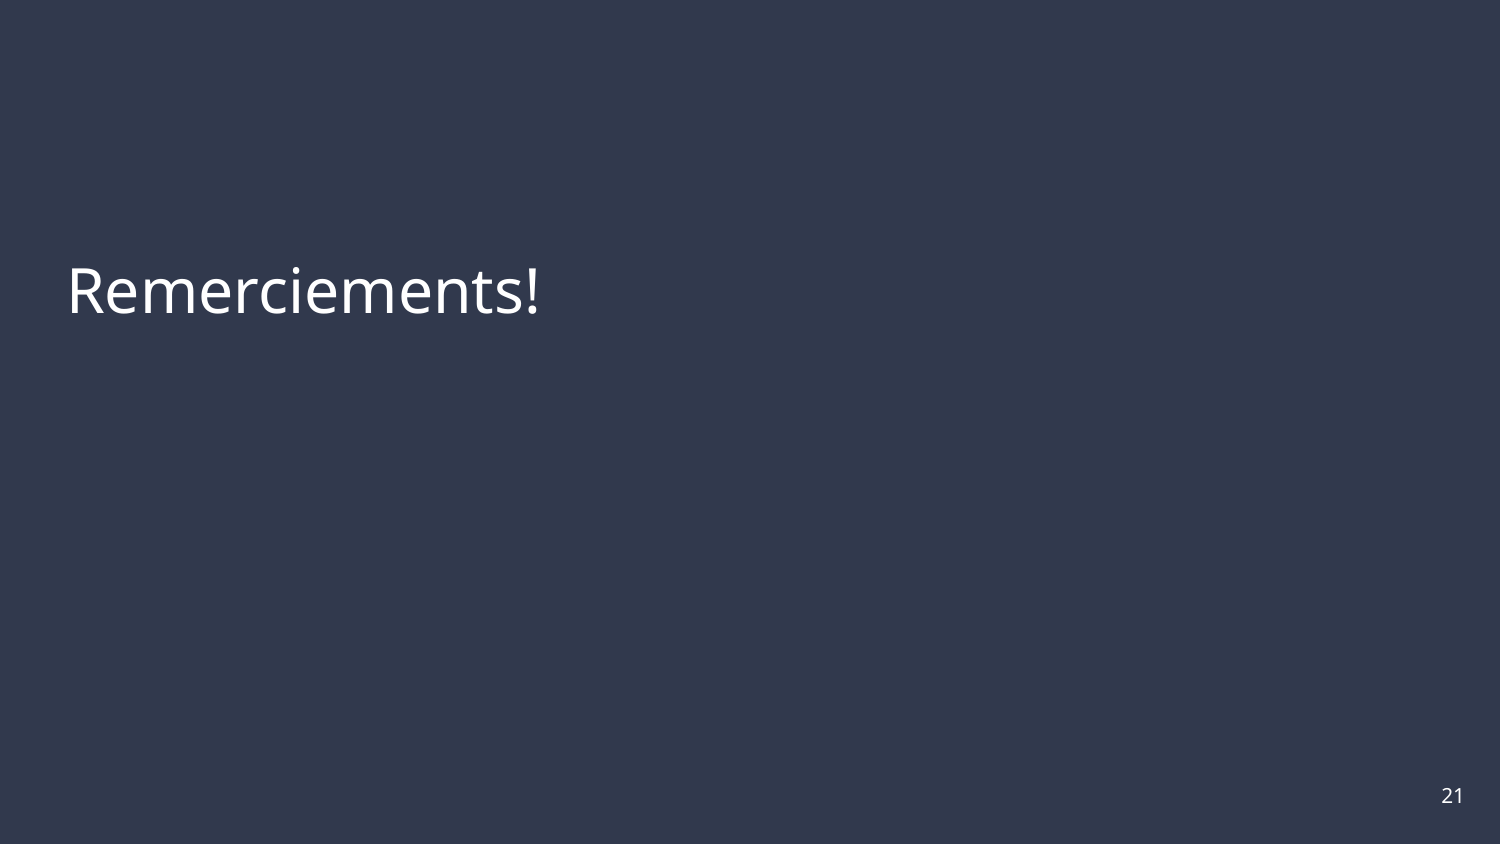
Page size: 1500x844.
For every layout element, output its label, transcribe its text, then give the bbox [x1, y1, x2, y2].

slide_number 21 [1389, 764, 1480, 830]
title Remerciements! [51, 136, 927, 341]
